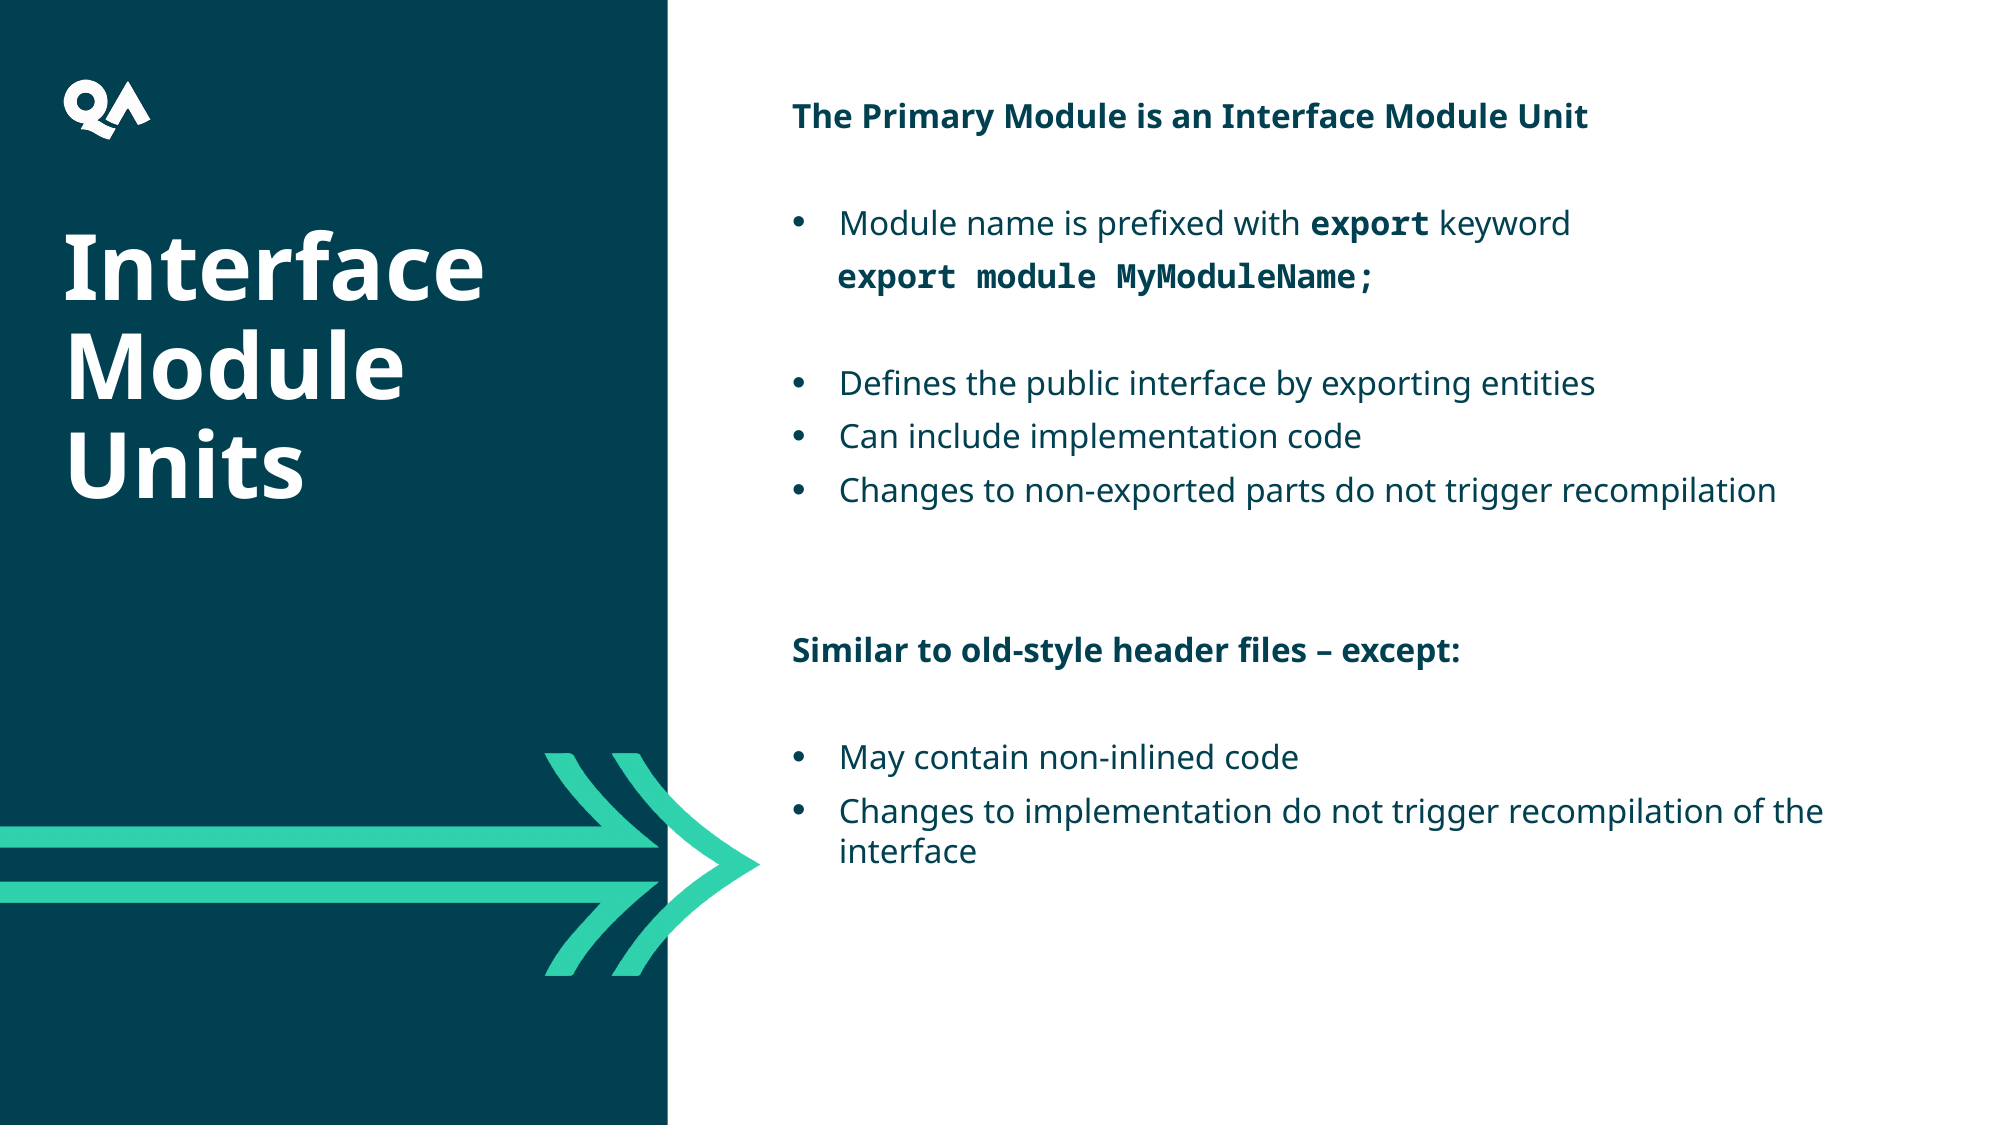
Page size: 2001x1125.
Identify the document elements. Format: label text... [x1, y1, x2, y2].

picture [613, 727, 775, 995]
picture [0, 754, 657, 847]
picture [64, 80, 114, 139]
list The Primary Module is an Interface Module Unit Module name is prefixed with export keyword export module MyModuleName; Defines the public interface by exporting entities Can include implementation code Changes to non-exported parts do not trigger recompilation Similar to old-style header files – except: May contain non-inlined code Changes to implementation do not trigger recompilation of the interface [791, 95, 1937, 767]
list Interface Module Units [63, 221, 628, 673]
picture [107, 83, 149, 124]
picture [0, 882, 657, 975]
